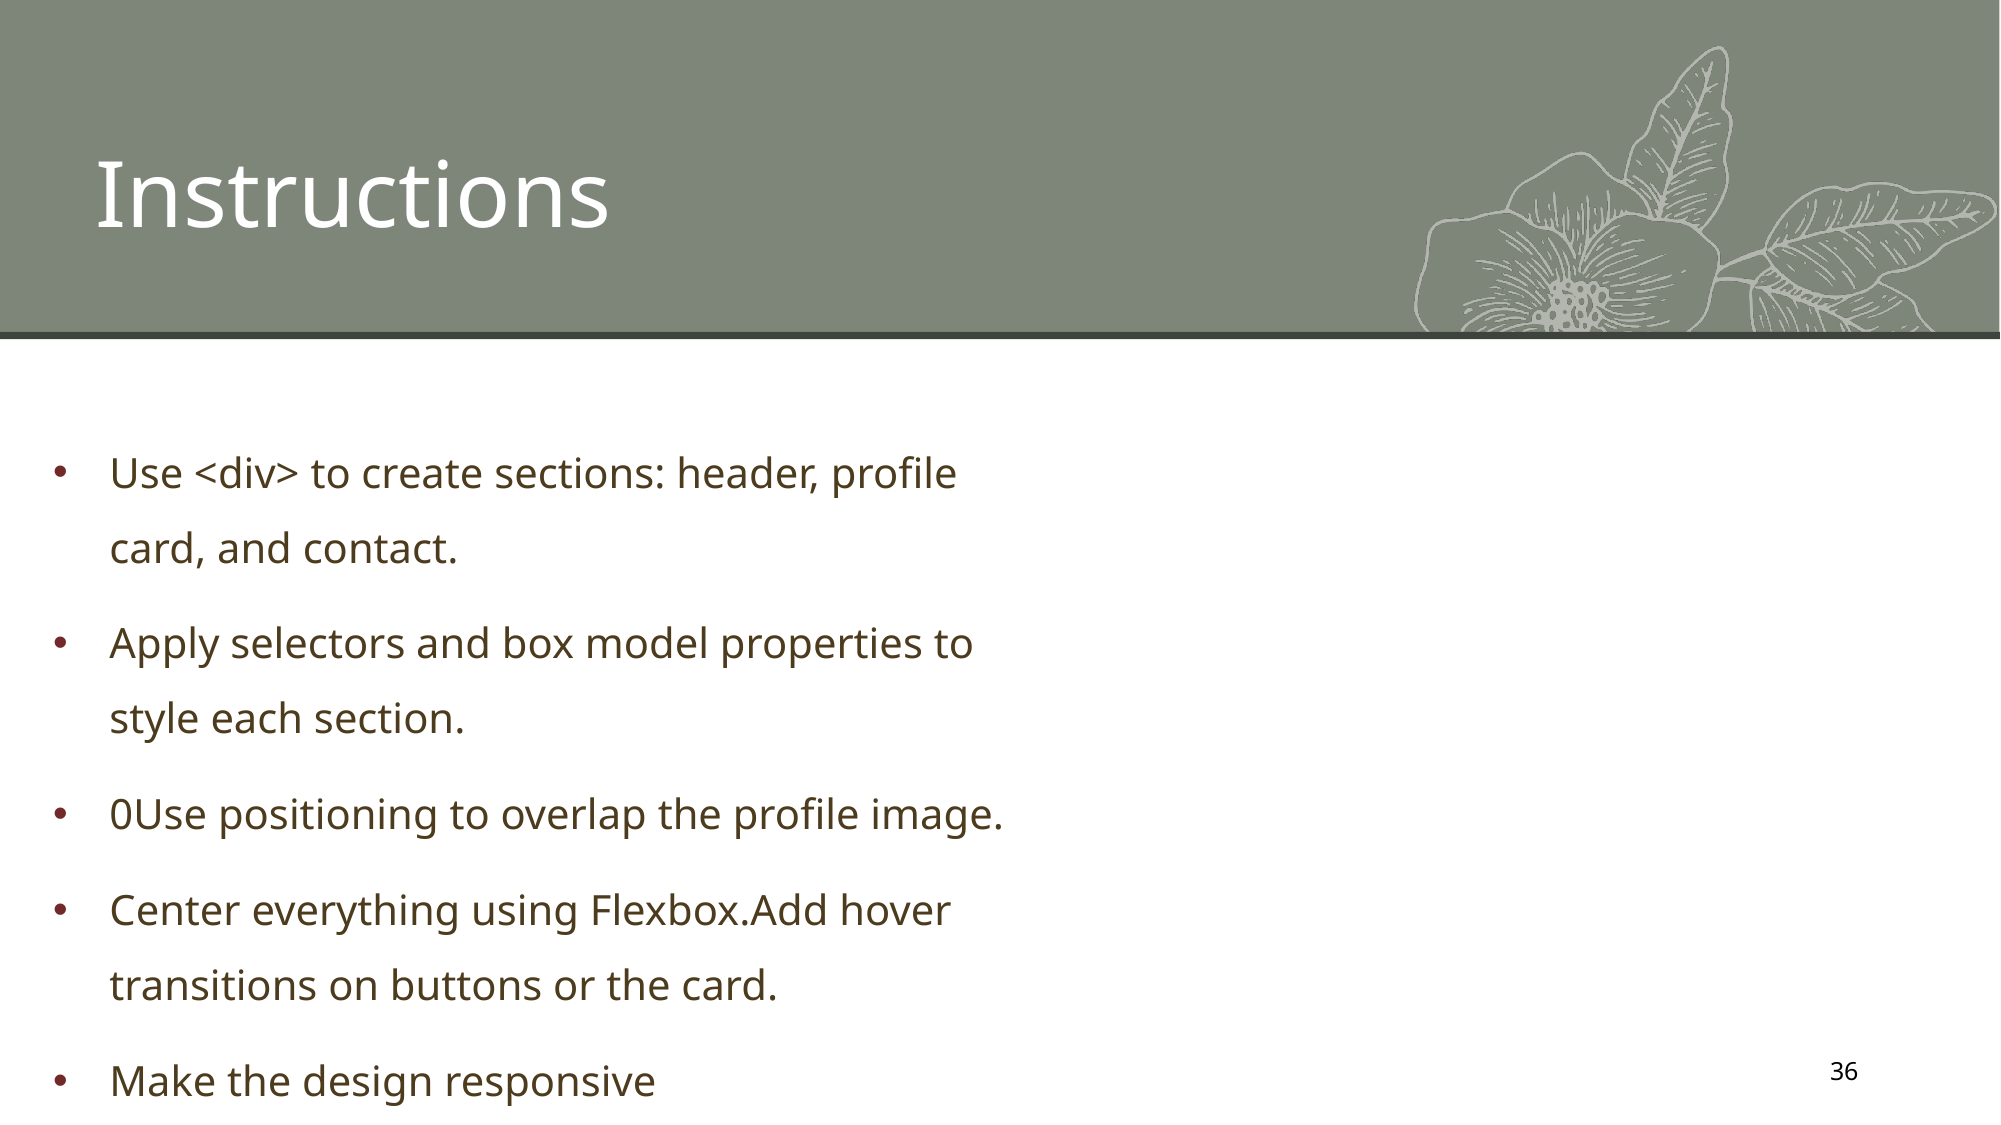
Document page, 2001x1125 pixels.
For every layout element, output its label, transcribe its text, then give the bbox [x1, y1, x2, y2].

slide_number 36 [1744, 1042, 1874, 1103]
picture [1389, 21, 2001, 336]
title Instructions [80, 66, 1644, 329]
list Use <div> to create sections: header, profile card, and contact. Apply selectors and box model properties to style each section. 0Use positioning to overlap the profile image. Center everything using Flexbox.Add hover transitions on buttons or the card. Make the design responsive for mobile screens. [38, 413, 1041, 1020]
